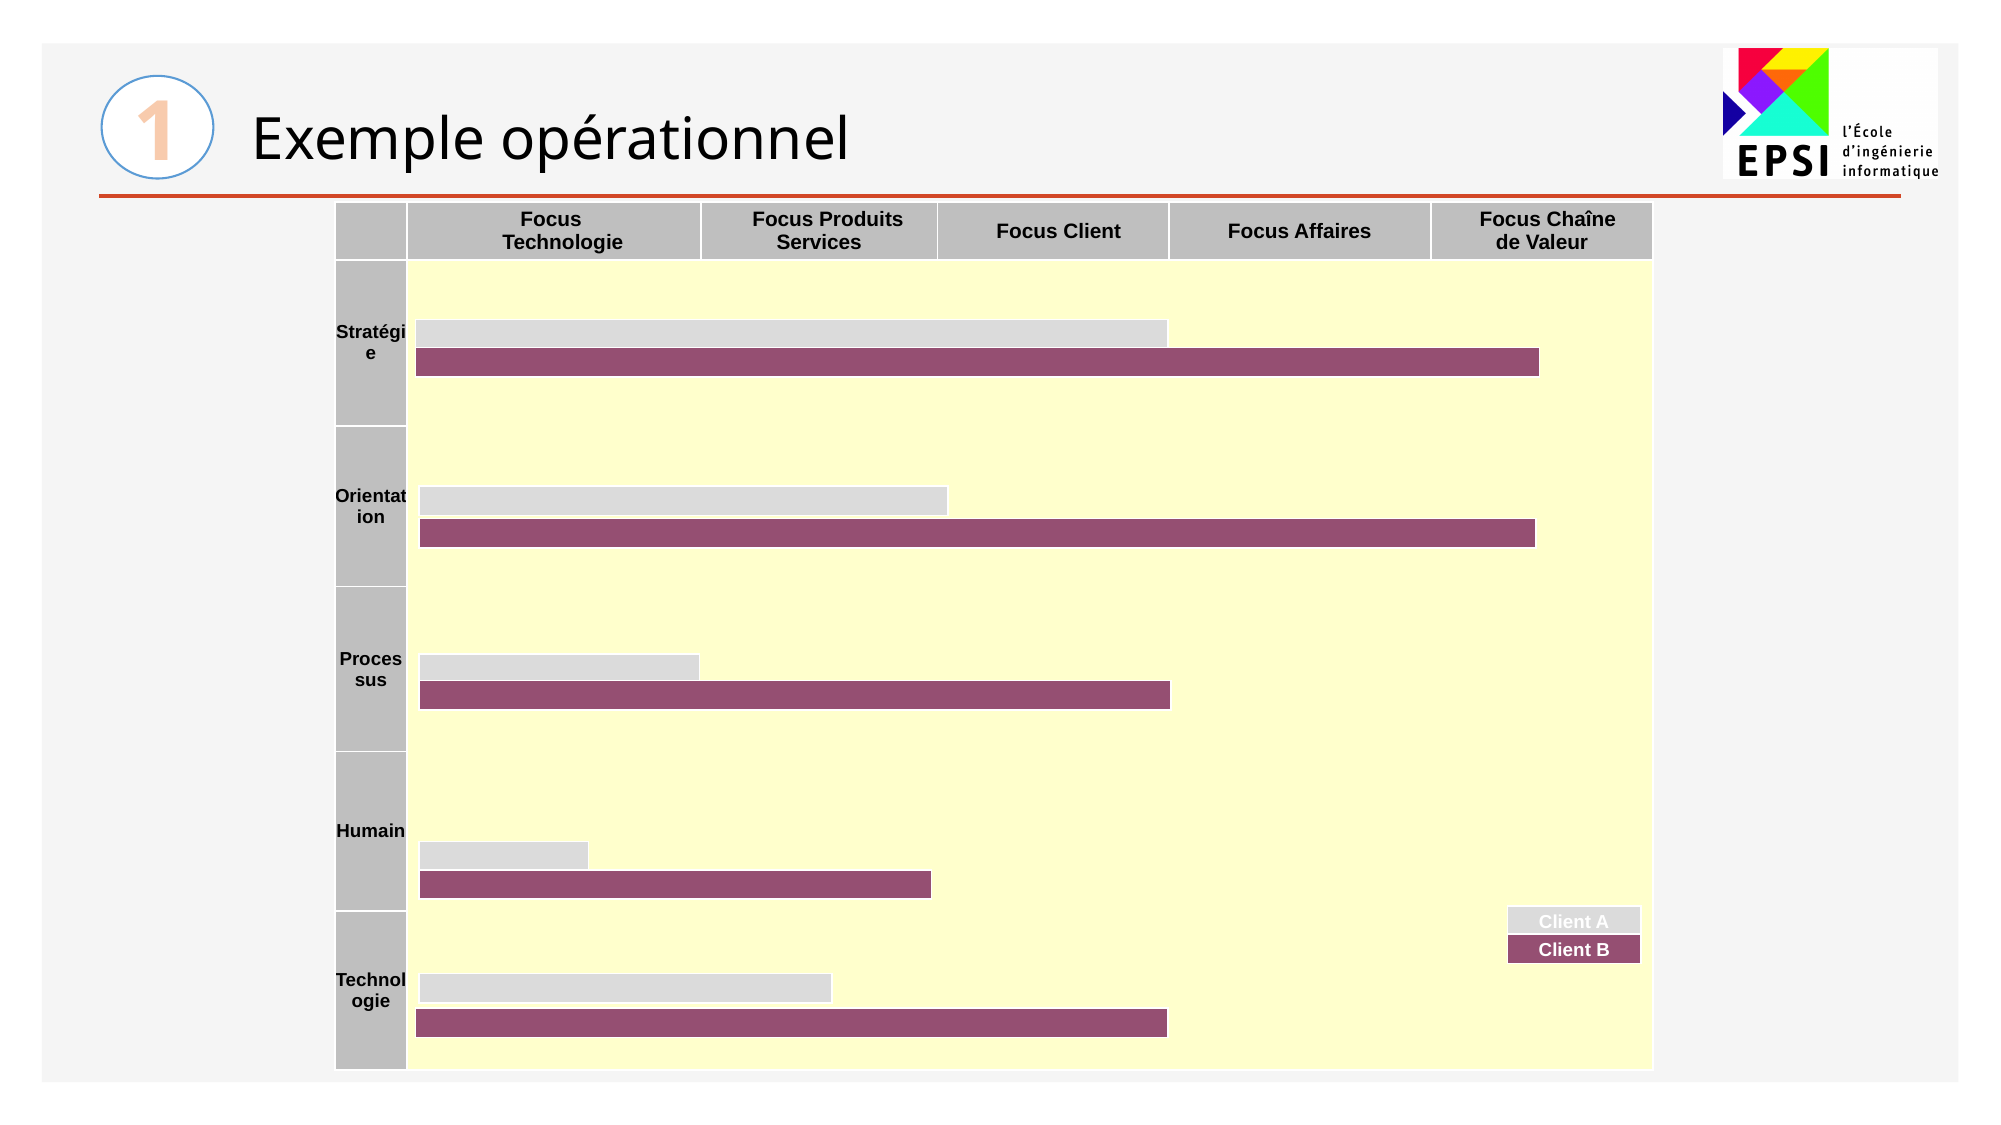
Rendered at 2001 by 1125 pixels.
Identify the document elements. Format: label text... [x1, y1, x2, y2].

table_header Focus Chaîne de Valeur [1432, 203, 1652, 259]
table_cell Technologie [336, 912, 406, 1069]
table_cell Orientation [336, 427, 406, 586]
text_box [415, 319, 1168, 347]
table_cell Stratégie [336, 261, 406, 425]
text_box [418, 973, 833, 1003]
table_header [336, 203, 406, 259]
text_box [418, 486, 948, 516]
table_cell Humain [336, 752, 406, 910]
text_box [415, 347, 1540, 378]
text_box 1 [100, 74, 215, 180]
table_header Focus Produits Services [702, 203, 937, 259]
text_box [418, 841, 589, 869]
text_box Client B [1507, 934, 1641, 964]
table_header Focus Client [938, 203, 1168, 259]
text_box [418, 654, 700, 680]
text_box [418, 518, 1536, 548]
picture [1723, 48, 1938, 179]
title Exemple opérationnel [236, 73, 1214, 179]
table_header Focus Affaires [1170, 203, 1430, 259]
table_cell [408, 261, 1652, 1069]
text_box [415, 1008, 1168, 1038]
text_box Client A [1507, 905, 1641, 934]
text_box [418, 869, 932, 900]
text_box [418, 680, 1172, 710]
table_header Focus Technologie [408, 203, 700, 259]
table_cell Processus [336, 587, 406, 751]
